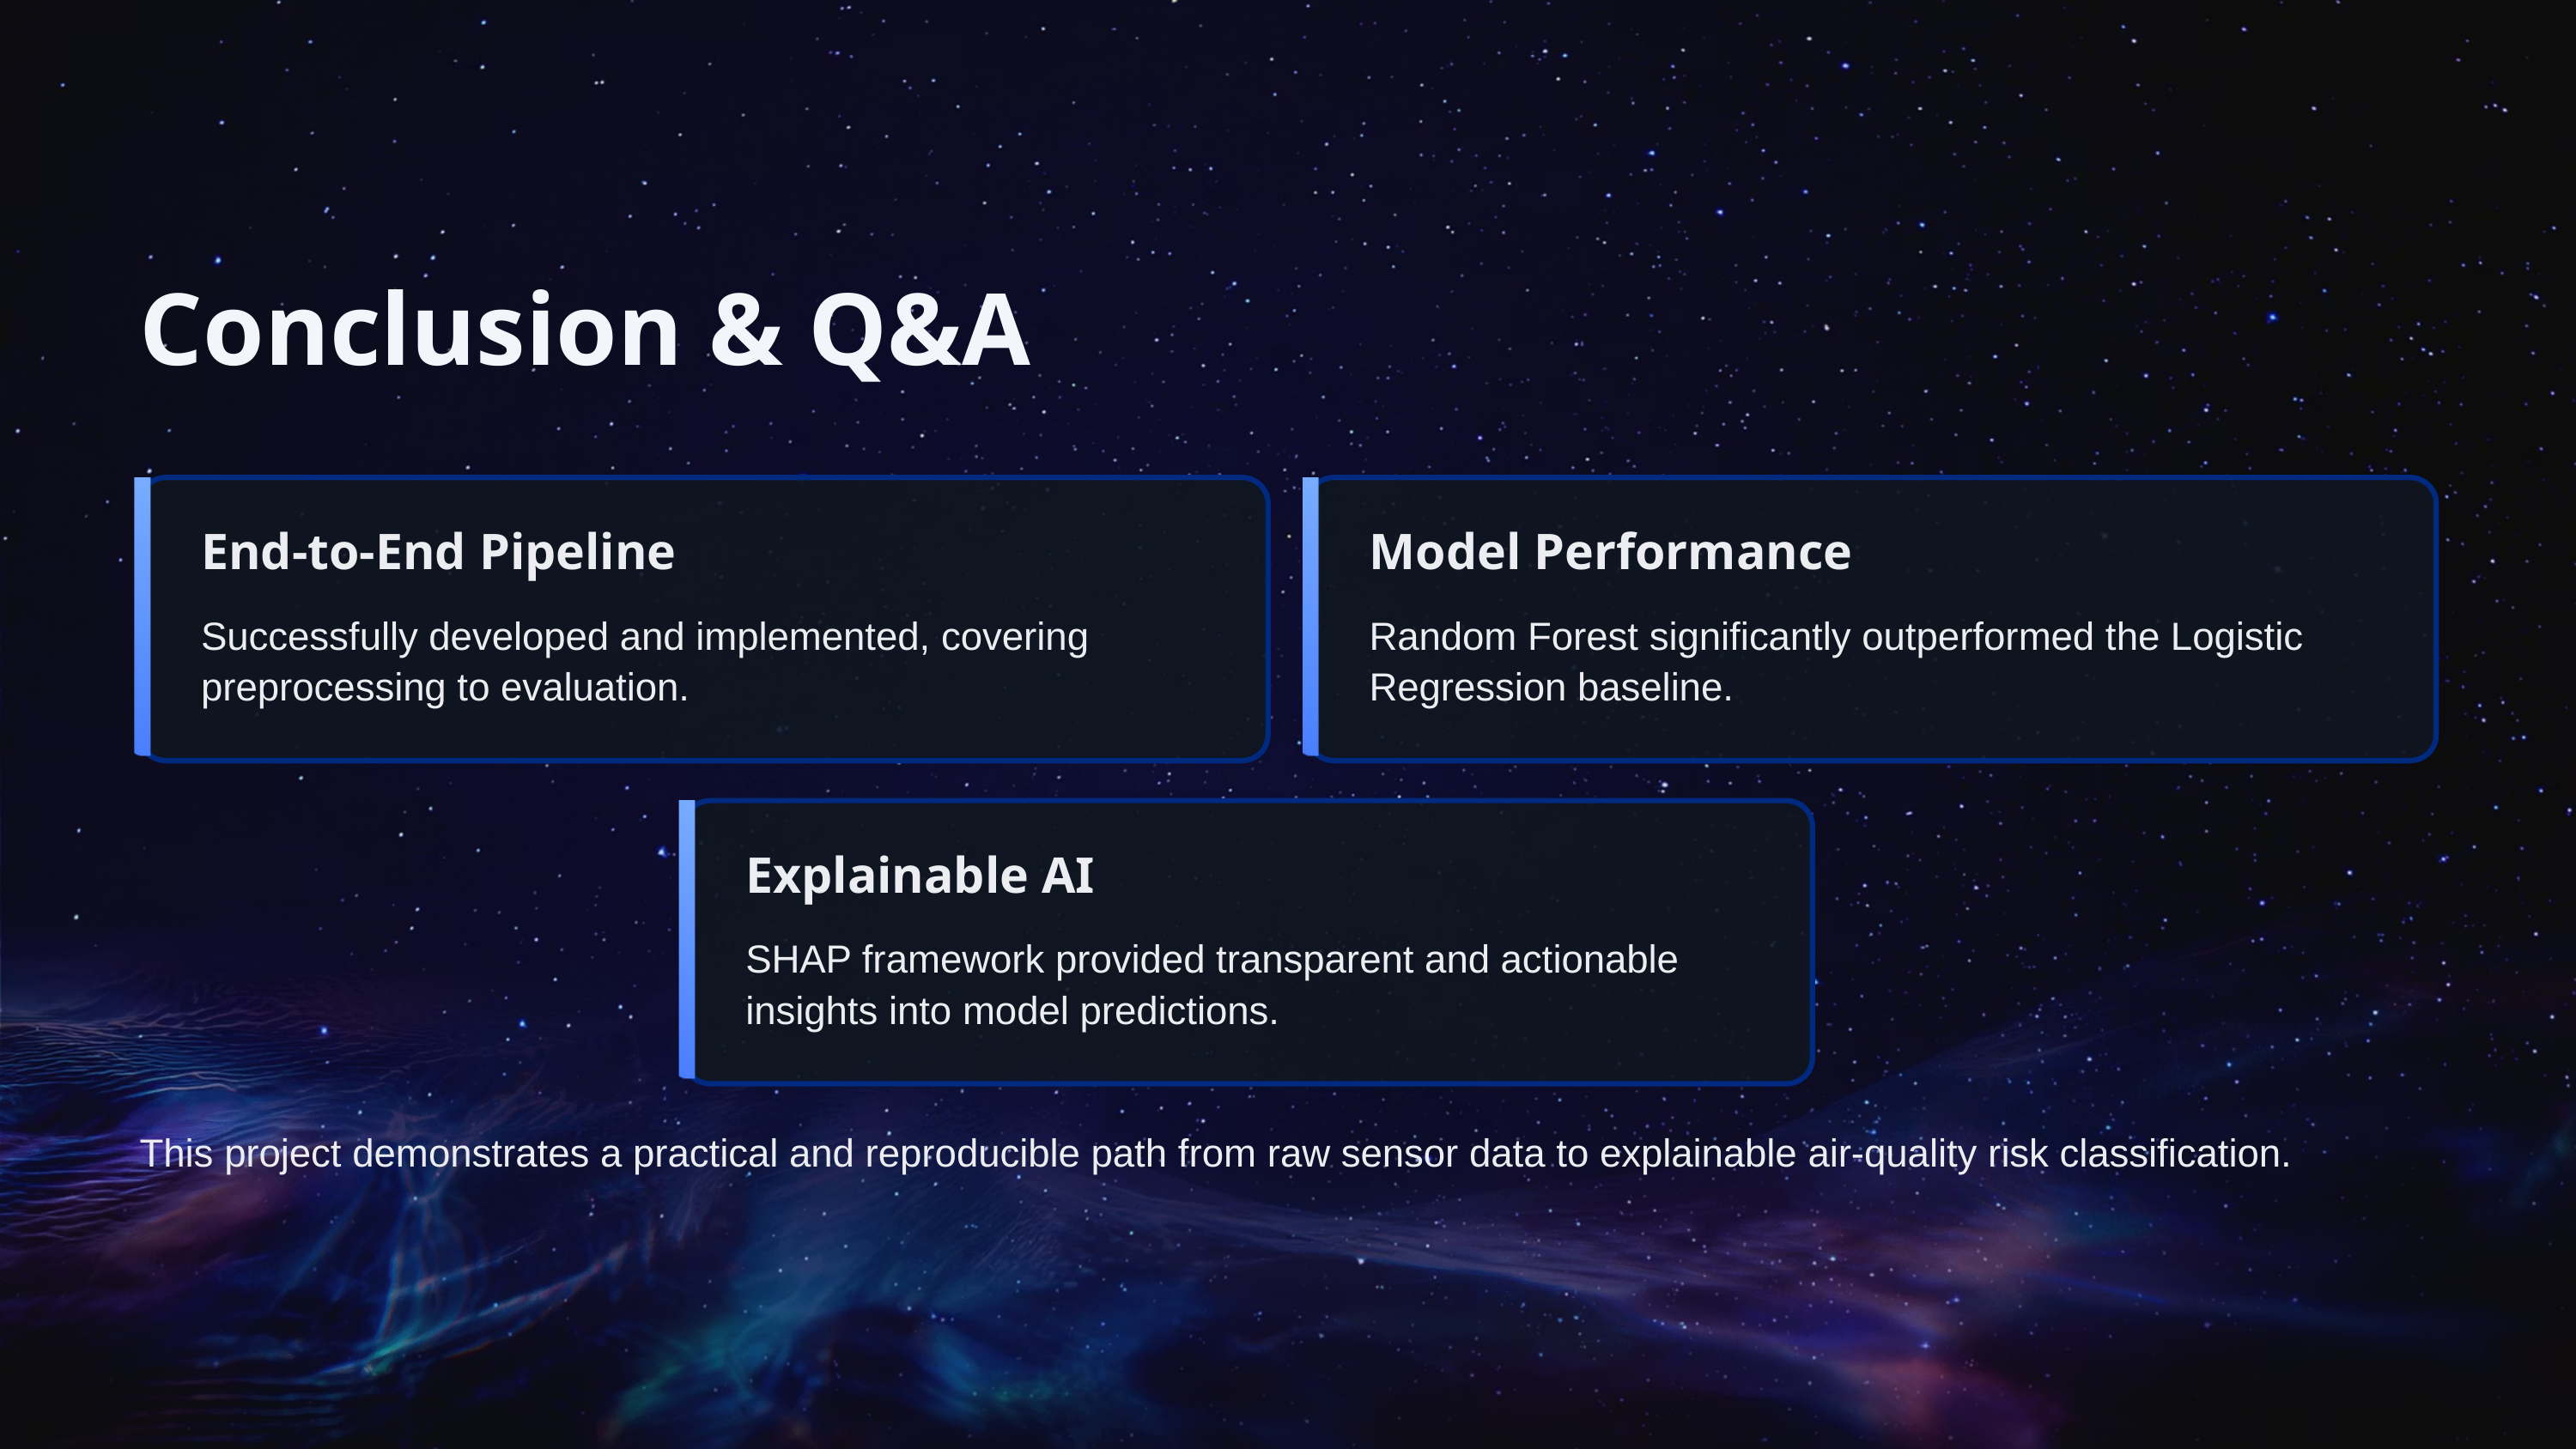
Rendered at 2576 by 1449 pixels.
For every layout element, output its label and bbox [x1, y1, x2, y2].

text_box [1304, 474, 2439, 764]
text_box [681, 797, 1816, 1087]
text_box [1302, 476, 1325, 761]
text_box [678, 800, 701, 1084]
text_box [0, 0, 2576, 1449]
text_box [137, 474, 1272, 764]
text_box [134, 476, 156, 761]
